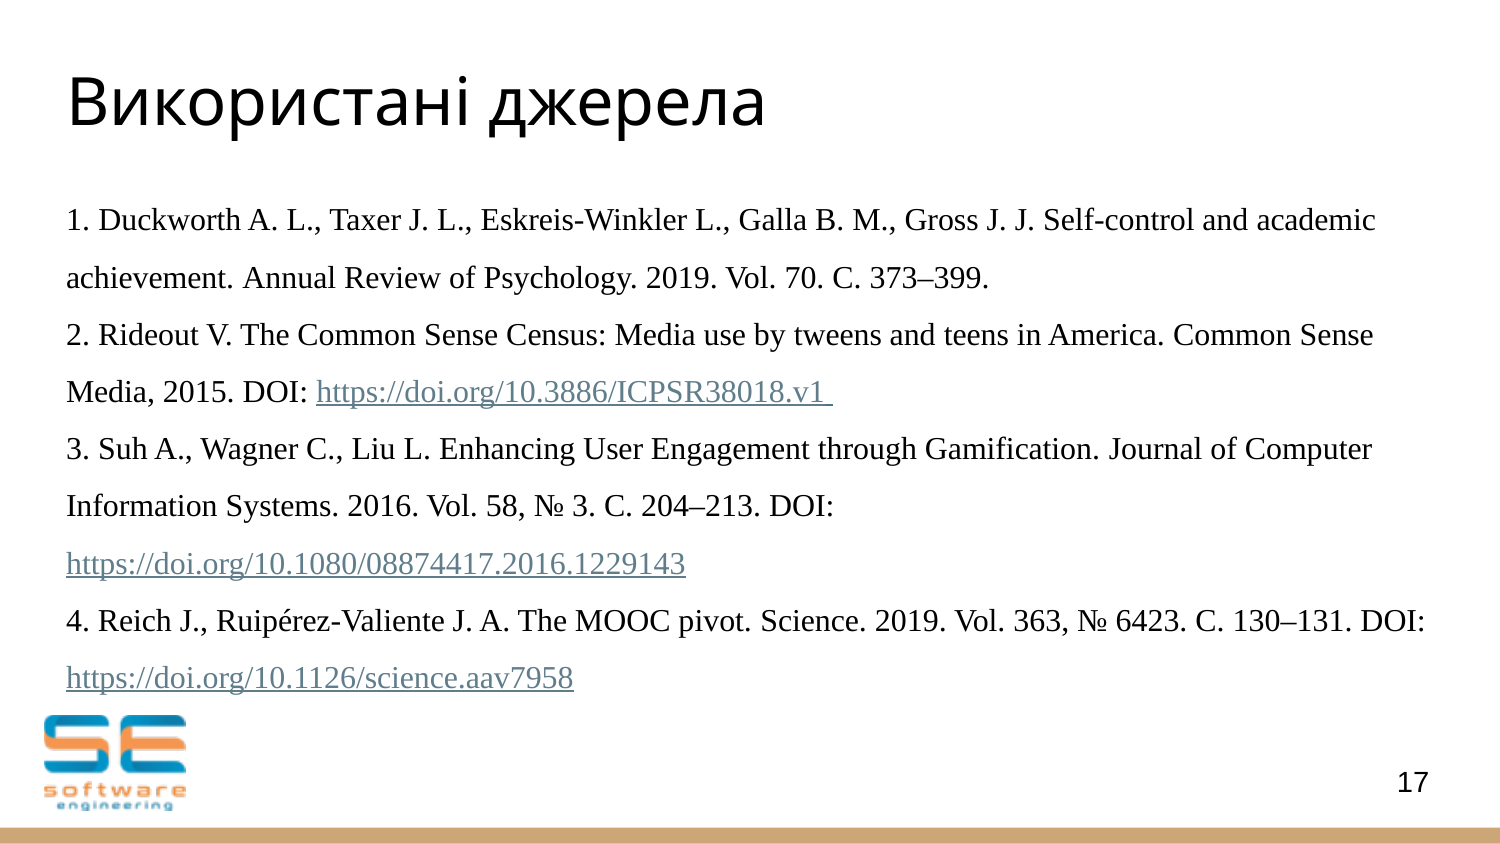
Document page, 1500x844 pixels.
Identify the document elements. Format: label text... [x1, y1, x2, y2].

list 1. Duckworth A. L., Taxer J. L., Eskreis-Winkler L., Galla B. M., Gross J. J. Self-control and academic achievement. Annual Review of Psychology. 2019. Vol. 70. С. 373–399. 2. Rideout V. The Common Sense Census: Media use by tweens and teens in America. Common Sense Media, 2015. DOI: https://doi.org/10.3886/ICPSR38018.v1 3. Suh A., Wagner C., Liu L. Enhancing User Engagement through Gamification. Journal of Computer Information Systems. 2016. Vol. 58, № 3. С. 204–213. DOI: https://doi.org/10.1080/08874417.2016.1229143 4. Reich J., Ruipérez-Valiente J. A. The MOOC pivot. Science. 2019. Vol. 363, № 6423. С. 130–131. DOI: https://doi.org/10.1126/science.aav7958 [51, 164, 1449, 716]
title Використані джерела [51, 17, 1449, 155]
picture [43, 714, 186, 811]
text_box 17 [1382, 755, 1500, 806]
